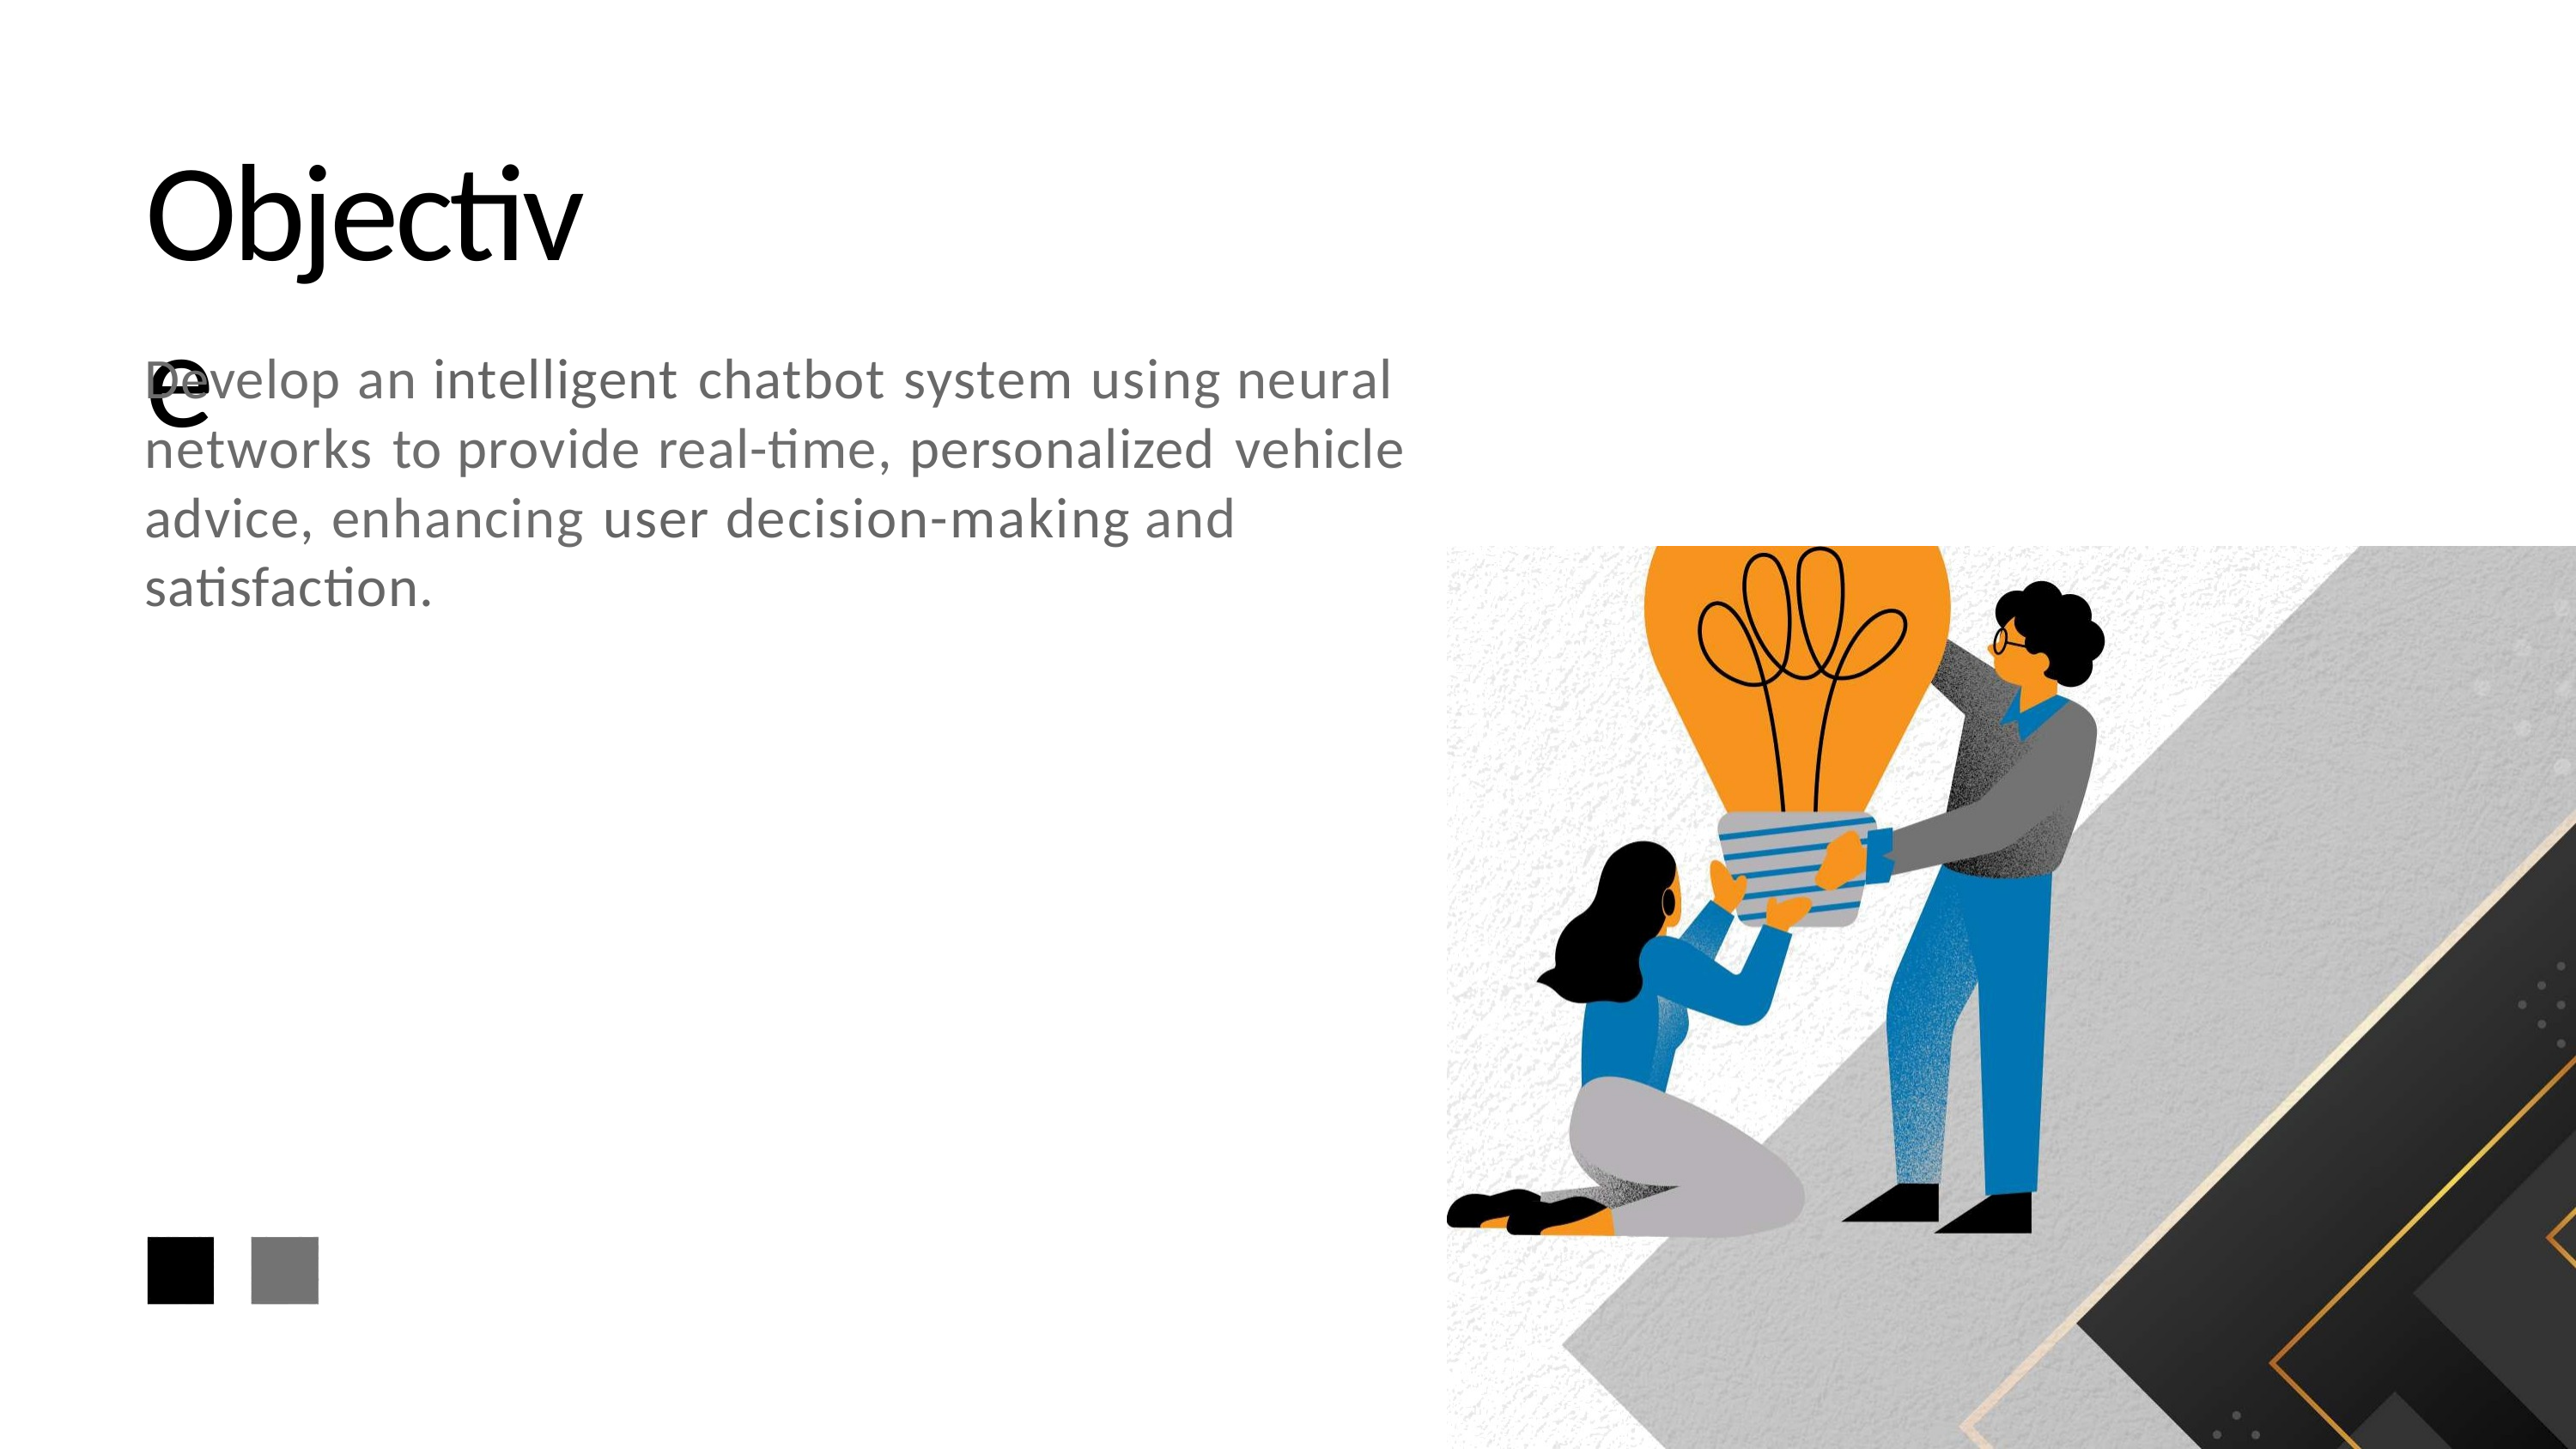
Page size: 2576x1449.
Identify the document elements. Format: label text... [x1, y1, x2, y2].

picture [1446, 546, 2576, 1449]
text_box Develop an intelligent chatbot system using neural networks to provide real-time, personalized vehicle advice, enhancing user decision-making and satisfaction. [143, 340, 1430, 619]
title Objective [143, 119, 645, 340]
picture [146, 1236, 216, 1305]
picture [251, 1236, 320, 1305]
